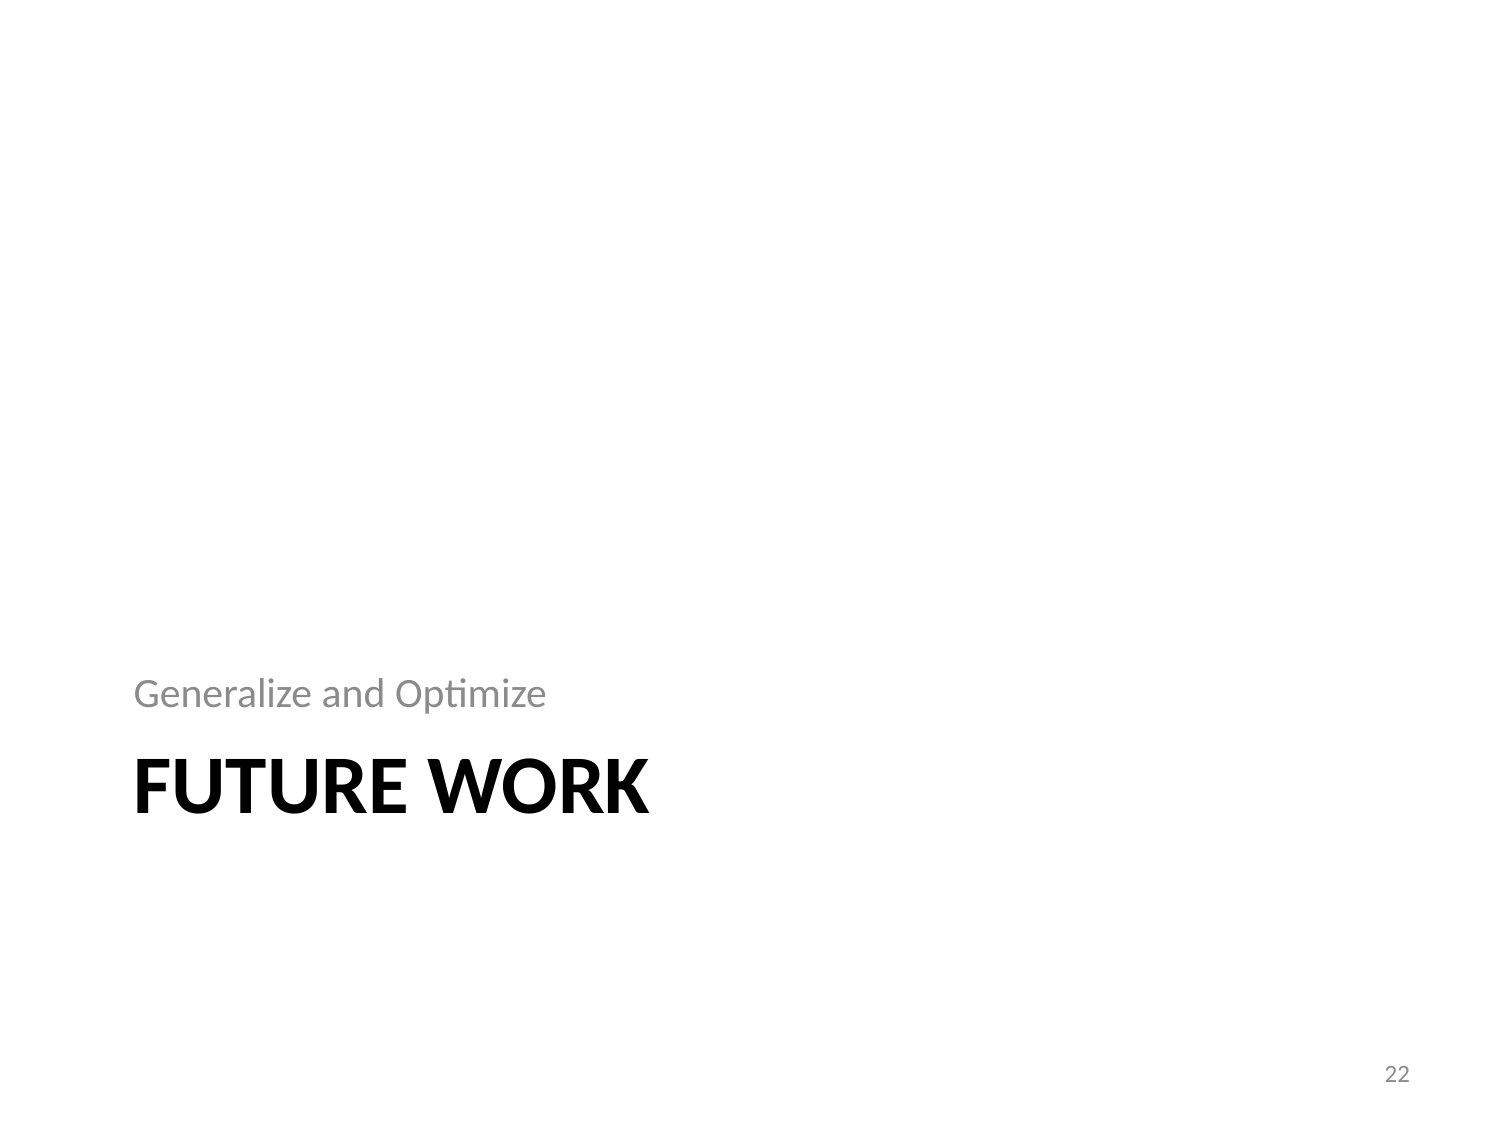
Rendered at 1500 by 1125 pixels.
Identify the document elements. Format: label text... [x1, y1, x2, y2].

title Future Work [118, 723, 1394, 947]
list Generalize and Optimize [118, 476, 1394, 723]
slide_number 22 [1074, 1042, 1425, 1103]
